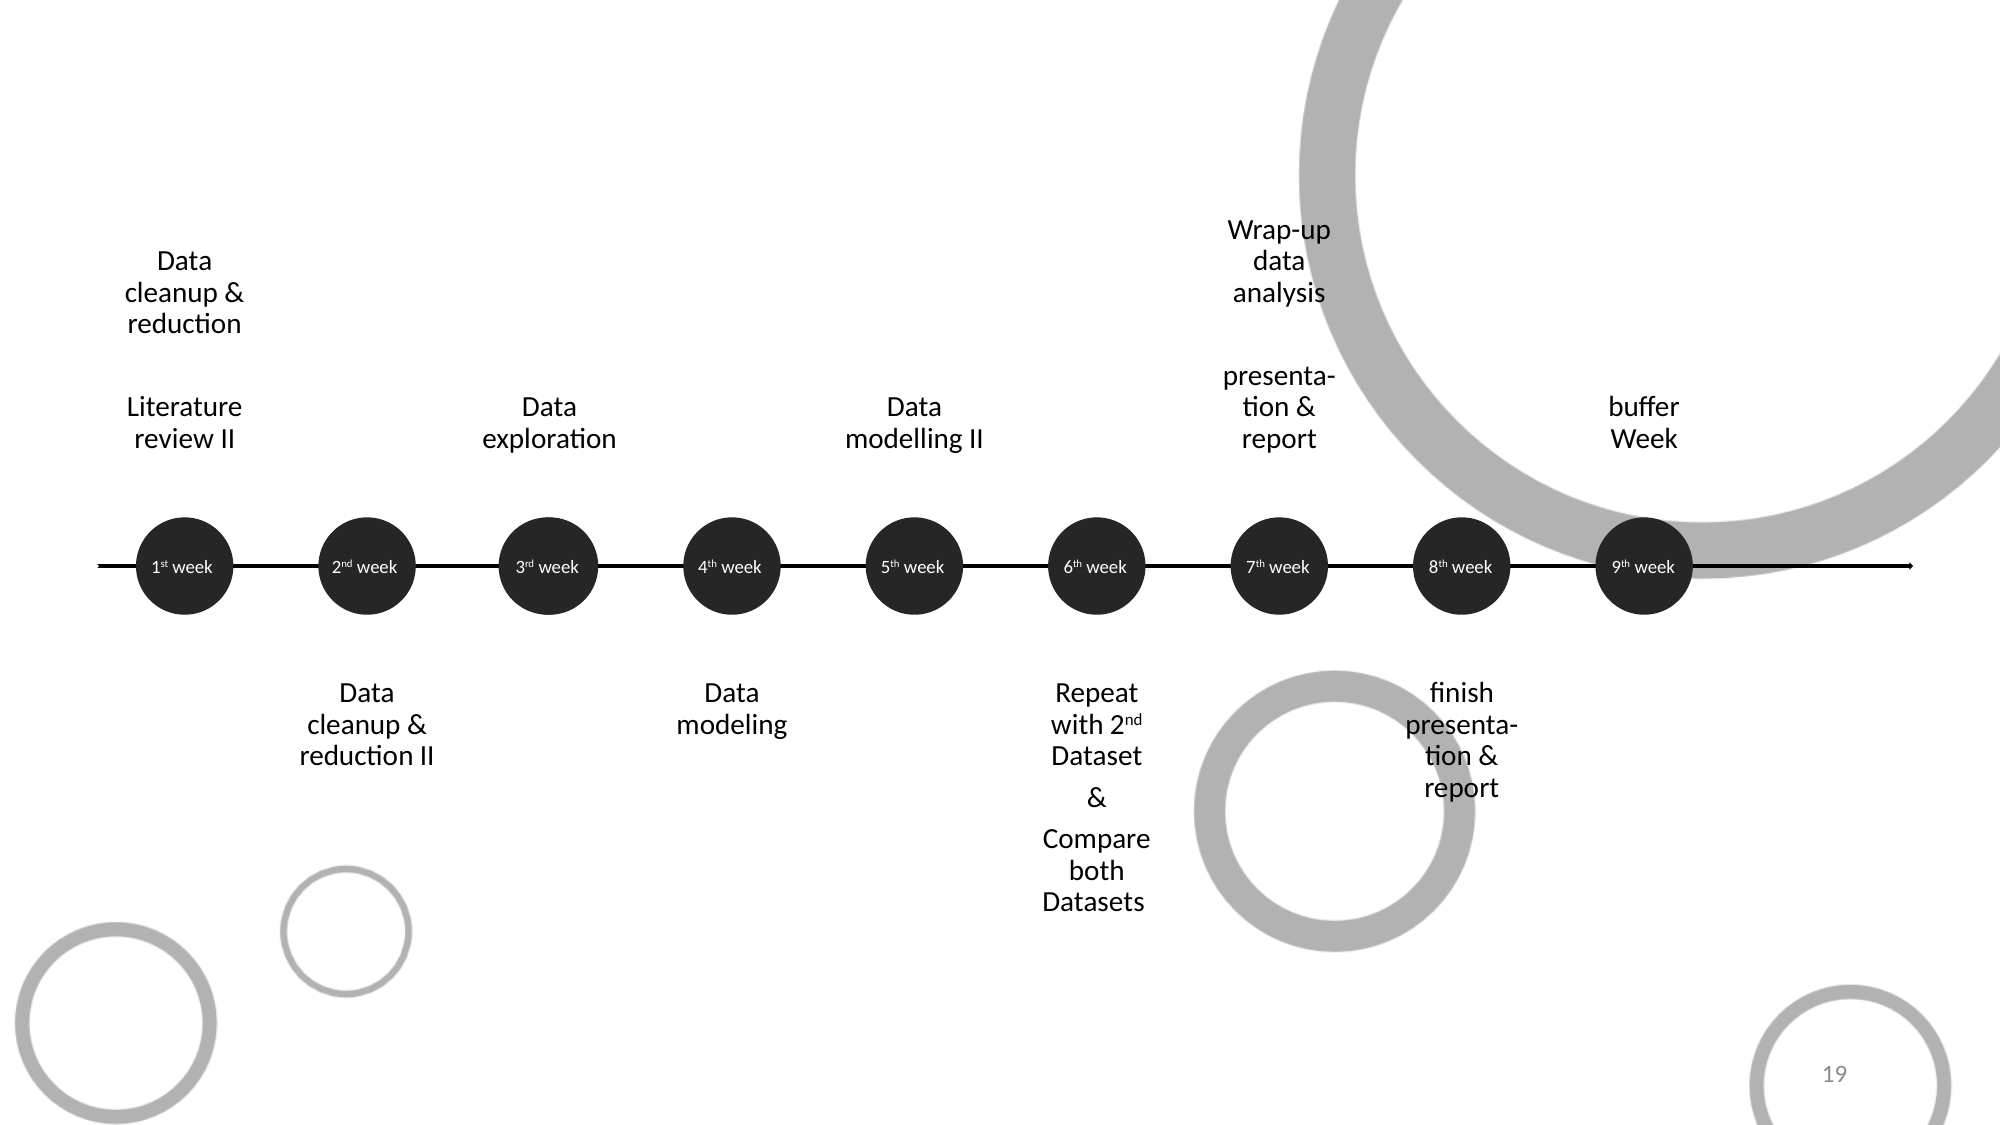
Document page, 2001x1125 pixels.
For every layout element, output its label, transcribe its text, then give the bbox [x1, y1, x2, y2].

slide_number 19 [1412, 1043, 1863, 1103]
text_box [97, 89, 1914, 1043]
